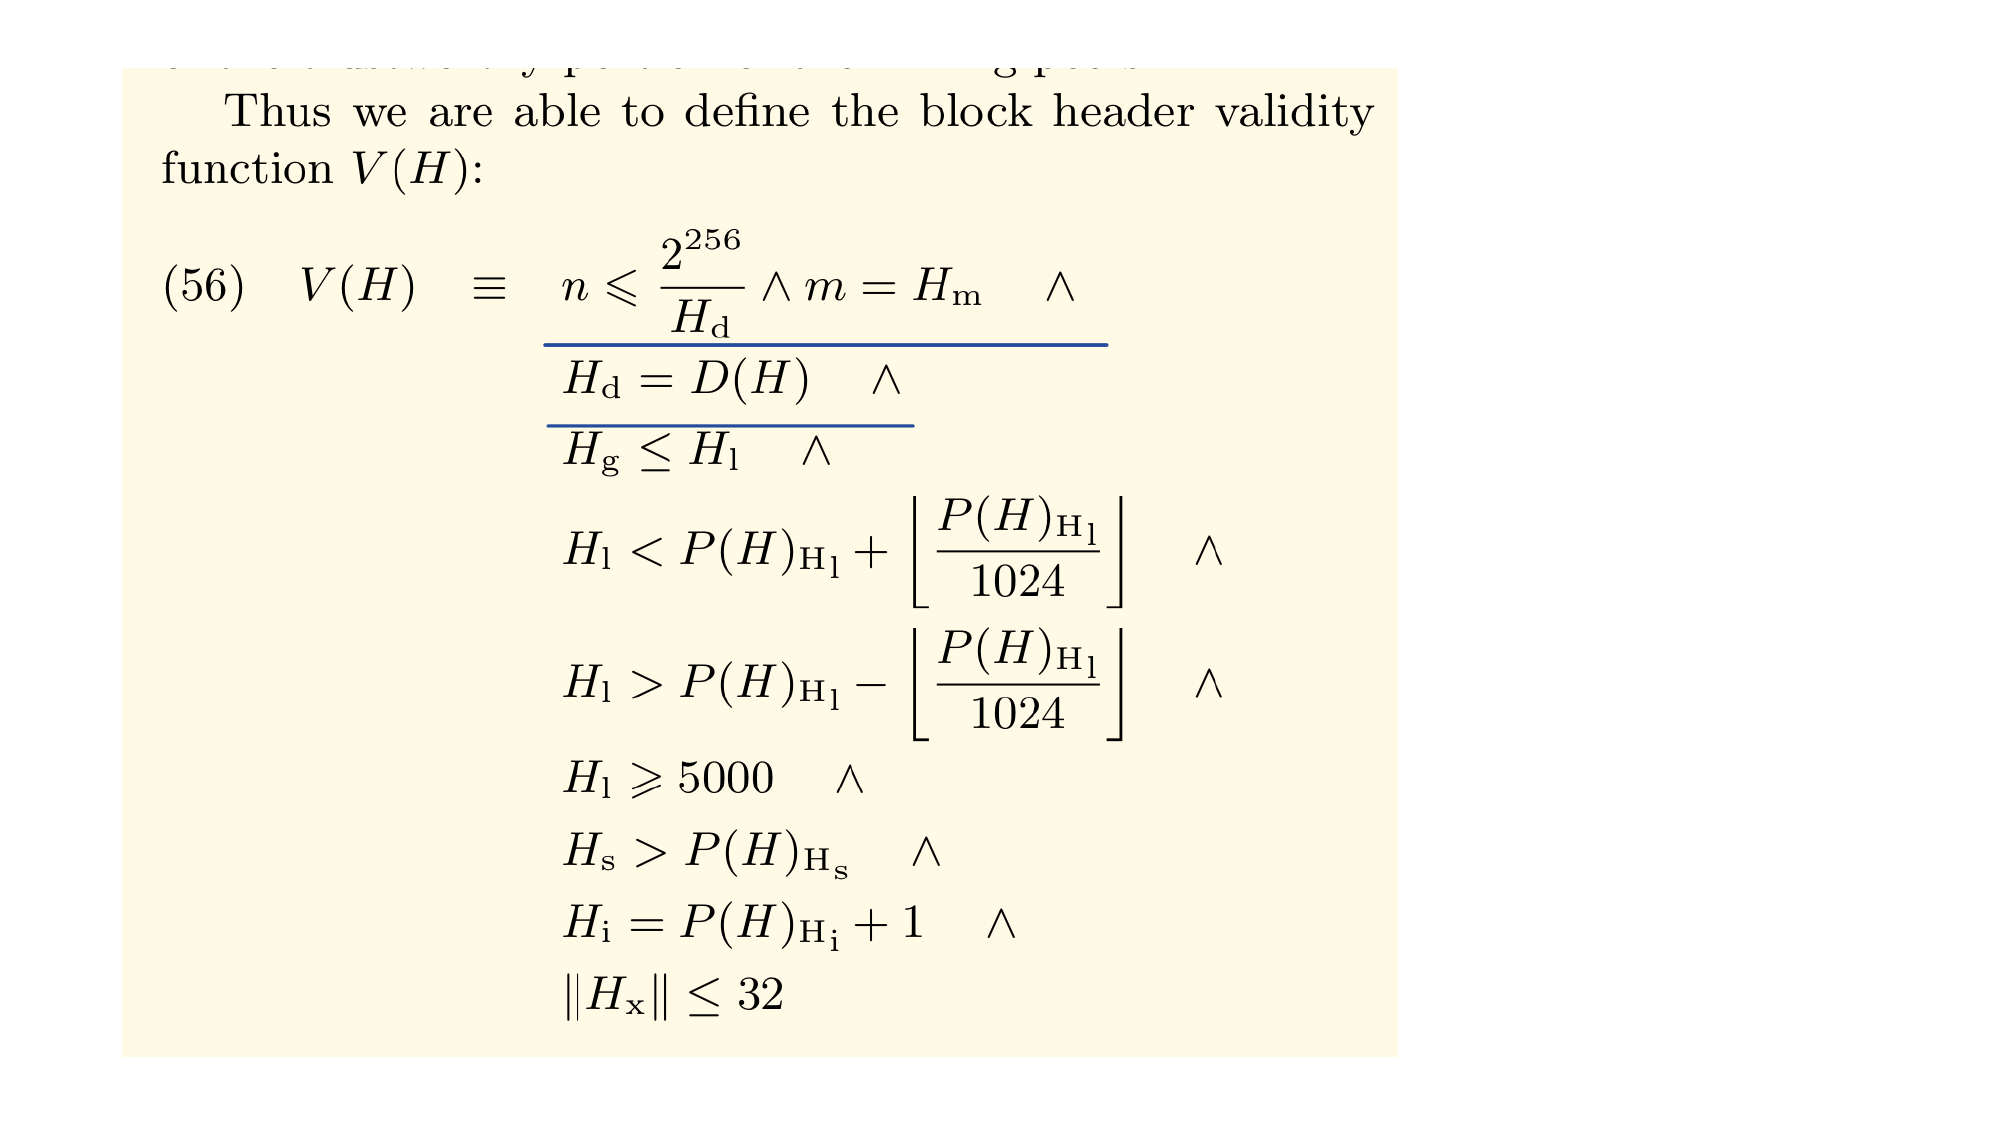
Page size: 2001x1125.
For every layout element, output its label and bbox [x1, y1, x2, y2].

picture [122, 68, 1398, 1057]
